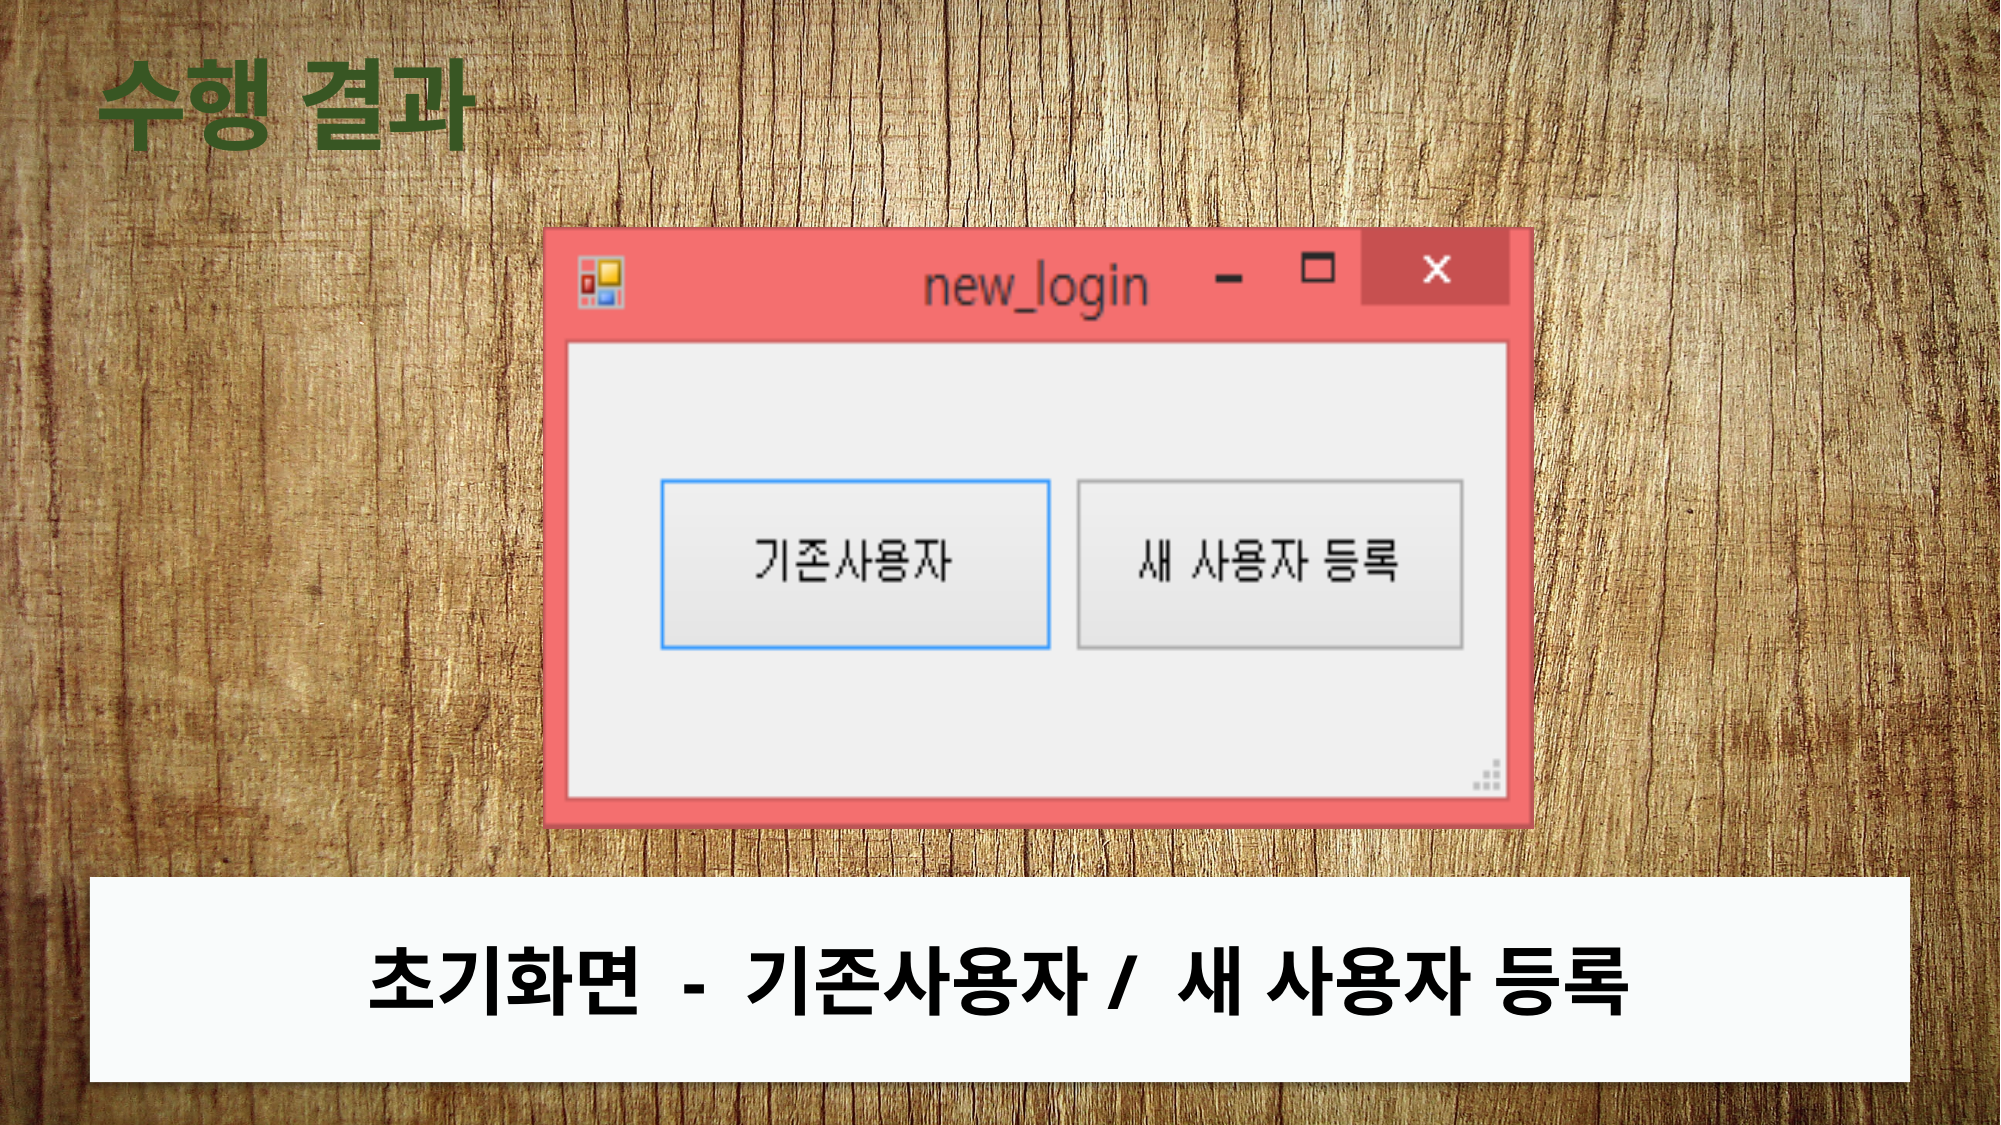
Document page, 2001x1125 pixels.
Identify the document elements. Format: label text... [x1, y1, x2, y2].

text_box 초기화면 - 기존사용자/ 새 사용자 등록 [89, 876, 1911, 1083]
text_box 수행 결과 [80, 75, 494, 170]
text_box [0, 0, 2000, 75]
picture [0, 75, 2000, 1125]
